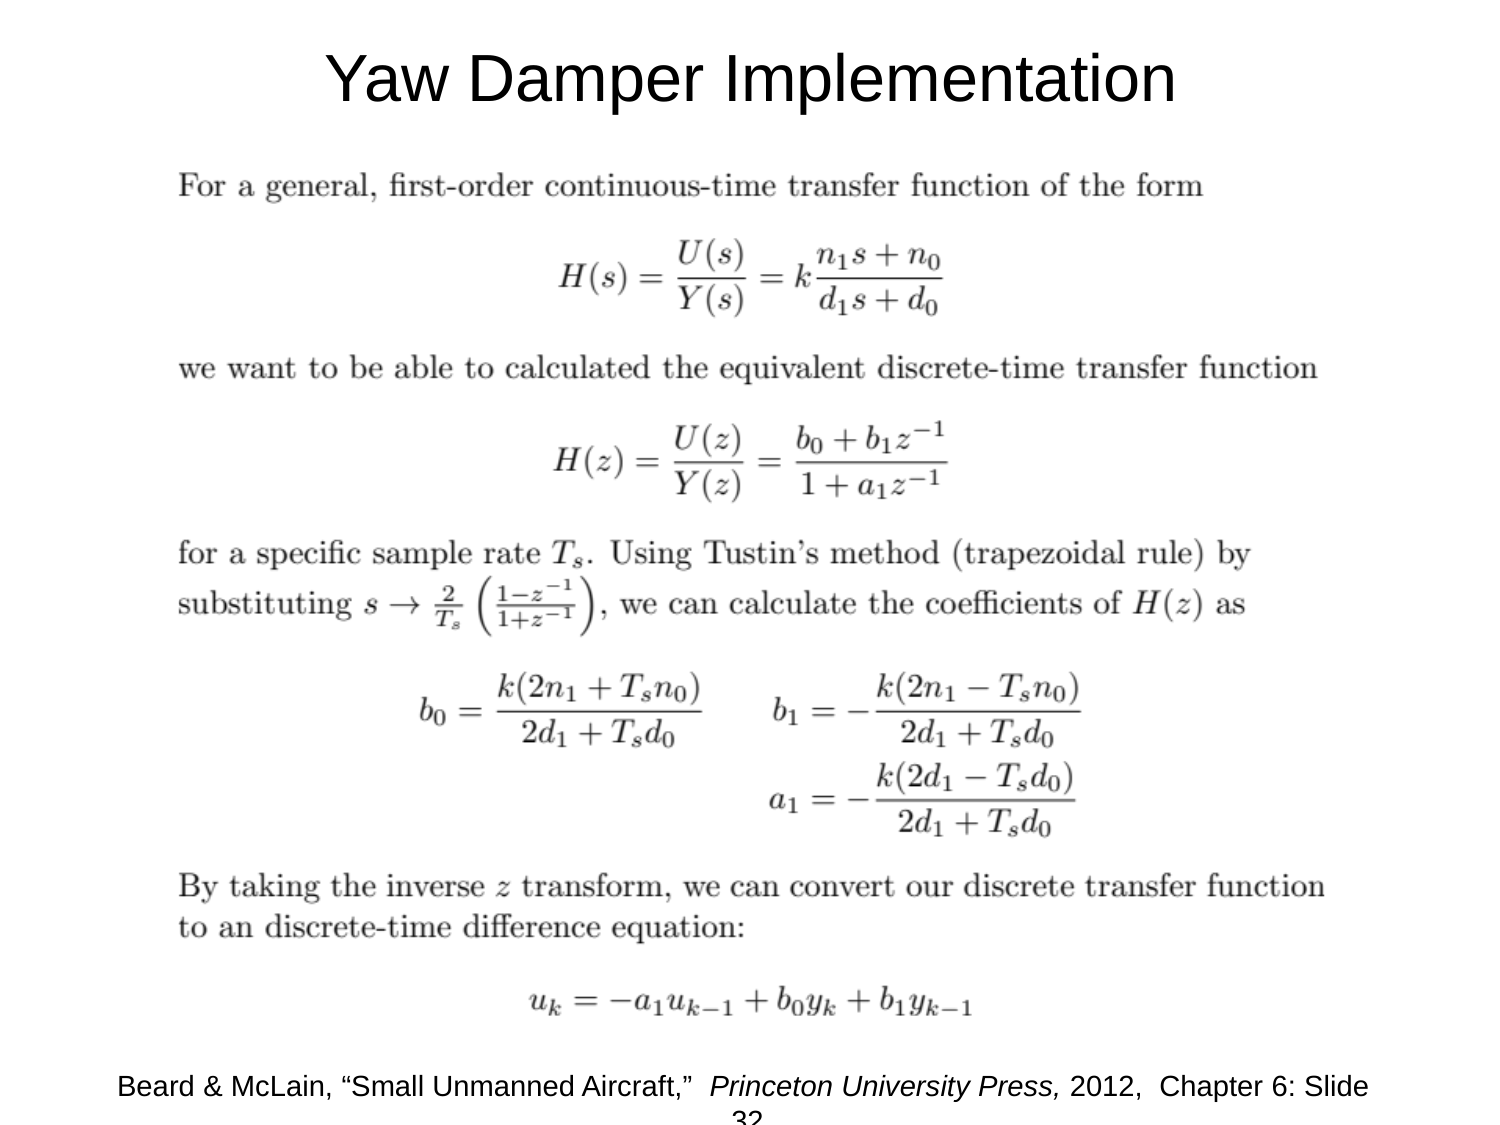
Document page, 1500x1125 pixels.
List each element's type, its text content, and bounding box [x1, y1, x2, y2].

picture [178, 171, 1325, 1016]
title Yaw Damper Implementation [76, 24, 1427, 125]
